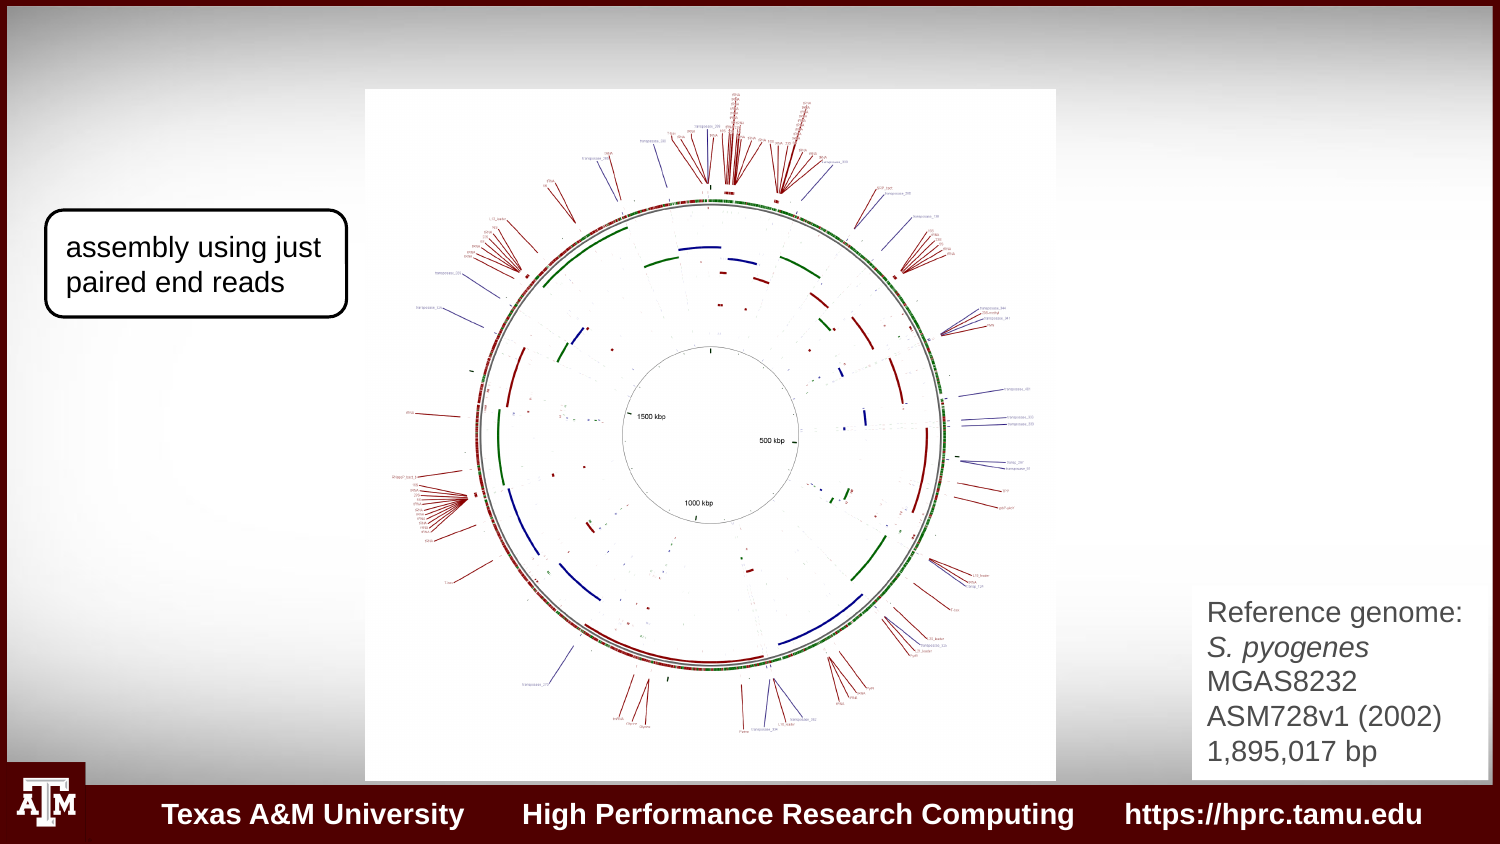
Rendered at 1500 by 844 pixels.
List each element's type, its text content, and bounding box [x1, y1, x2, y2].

picture [0, 6, 1493, 844]
text_box assembly using just paired end reads [45, 210, 347, 318]
text_box Reference genome: S. pyogenes MGAS8232 ASM728v1 (2002) 1,895,017 bp [1192, 585, 1489, 781]
